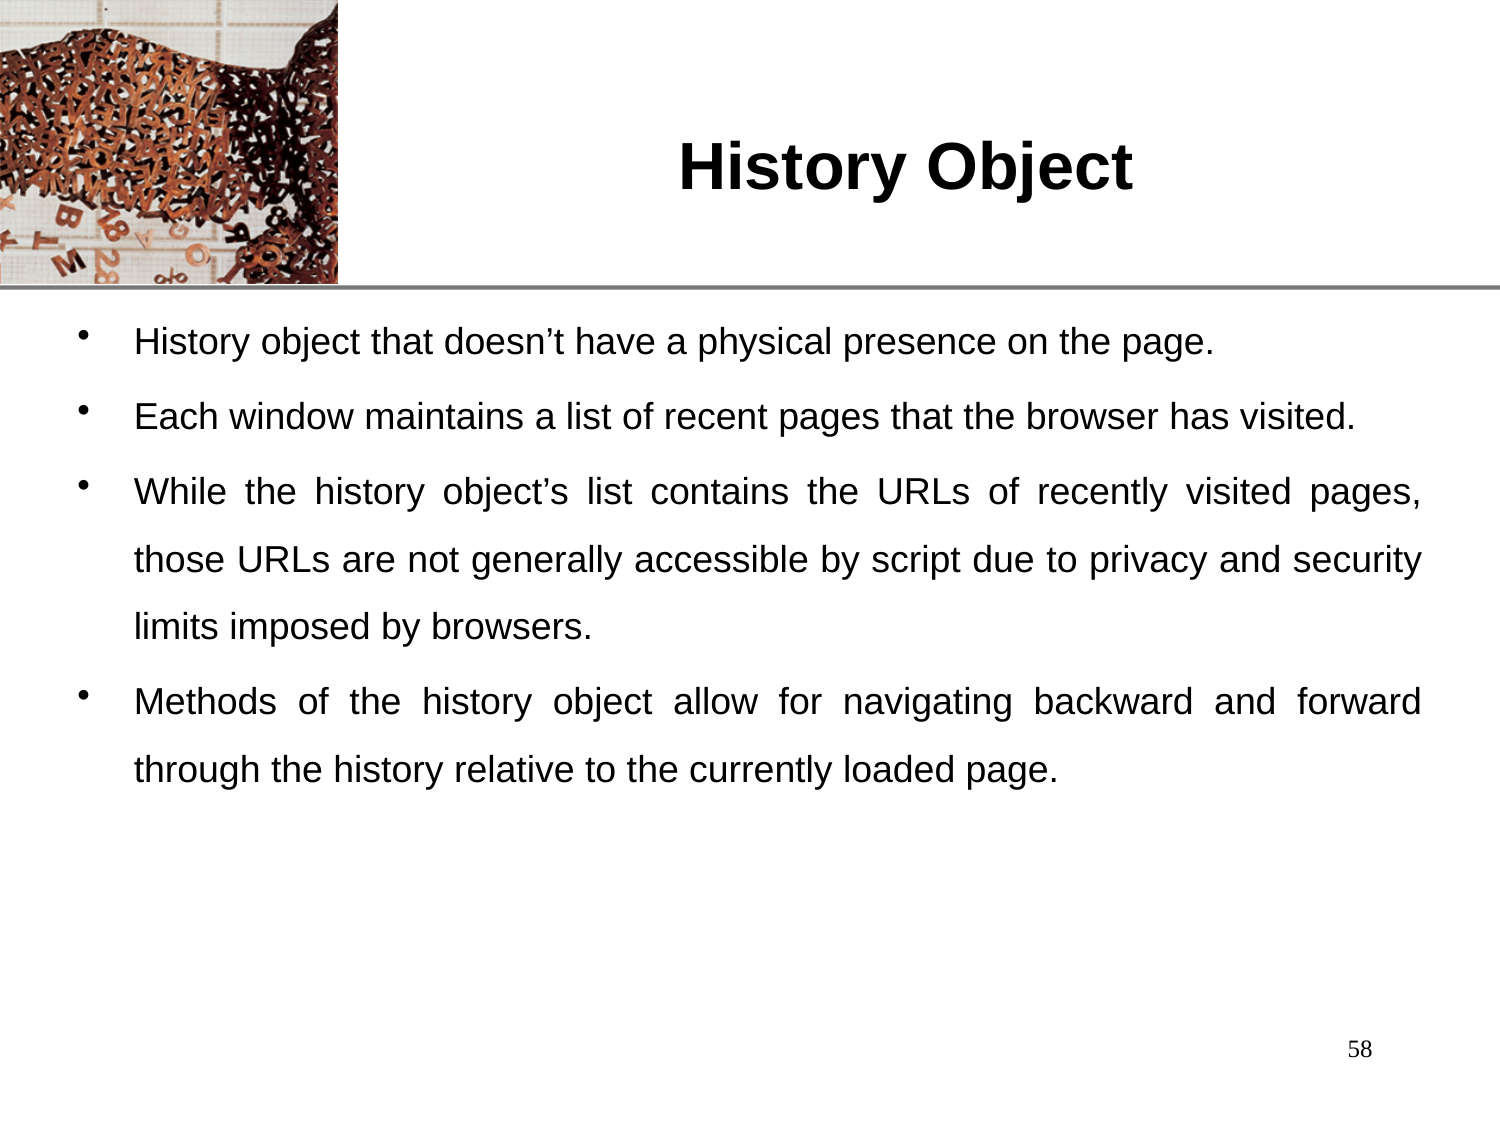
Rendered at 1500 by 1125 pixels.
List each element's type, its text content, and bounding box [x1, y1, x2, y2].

list History object that doesn’t have a physical presence on the page. Each window maintains a list of recent pages that the browser has visited. While the history object’s list contains the URLs of recently visited pages, those URLs are not generally accessible by script due to privacy and security limits imposed by browsers. Methods of the history object allow for navigating backward and forward through the history relative to the currently loaded page. [62, 287, 1438, 1125]
title History Object [337, 62, 1476, 263]
picture [0, 0, 338, 284]
